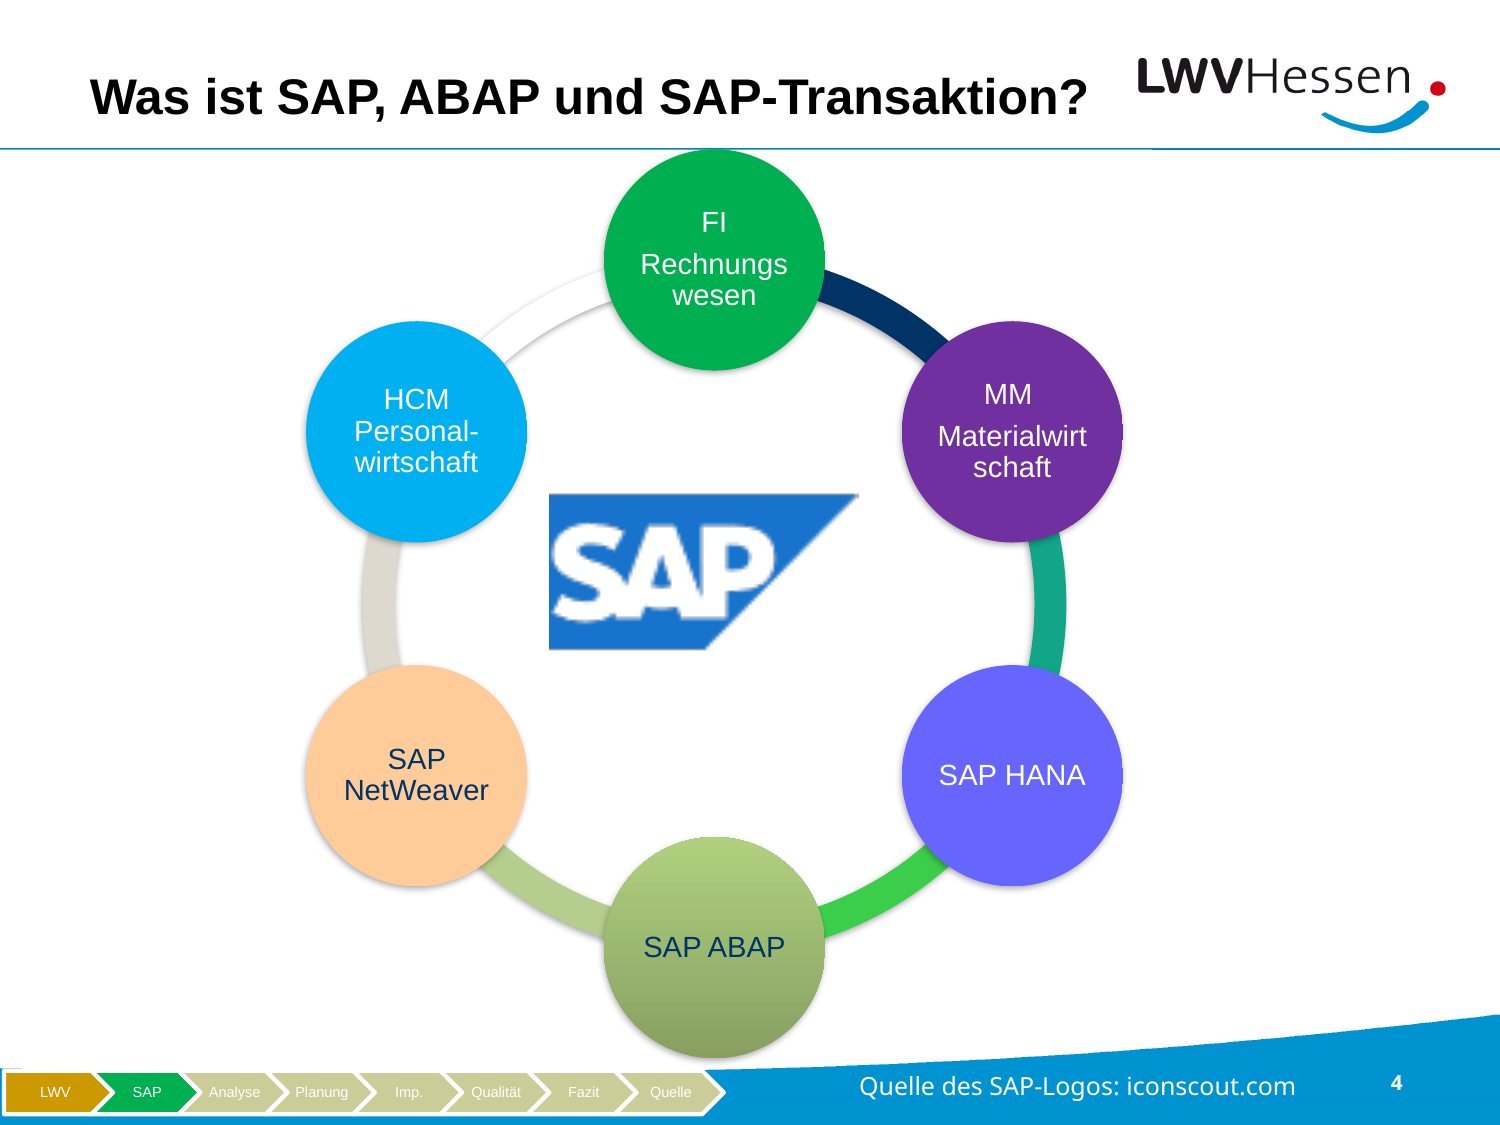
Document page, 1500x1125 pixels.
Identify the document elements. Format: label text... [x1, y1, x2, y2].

text_box Quelle des SAP-Logos: iconscout.com [844, 1066, 1353, 1108]
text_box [3, 1045, 725, 1125]
text_box Was ist SAP, ABAP und SAP-Transaktion? [74, 44, 1425, 126]
picture [725, 1059, 968, 1069]
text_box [0, 148, 1500, 1059]
picture [1092, 14, 1488, 147]
picture [548, 417, 859, 729]
